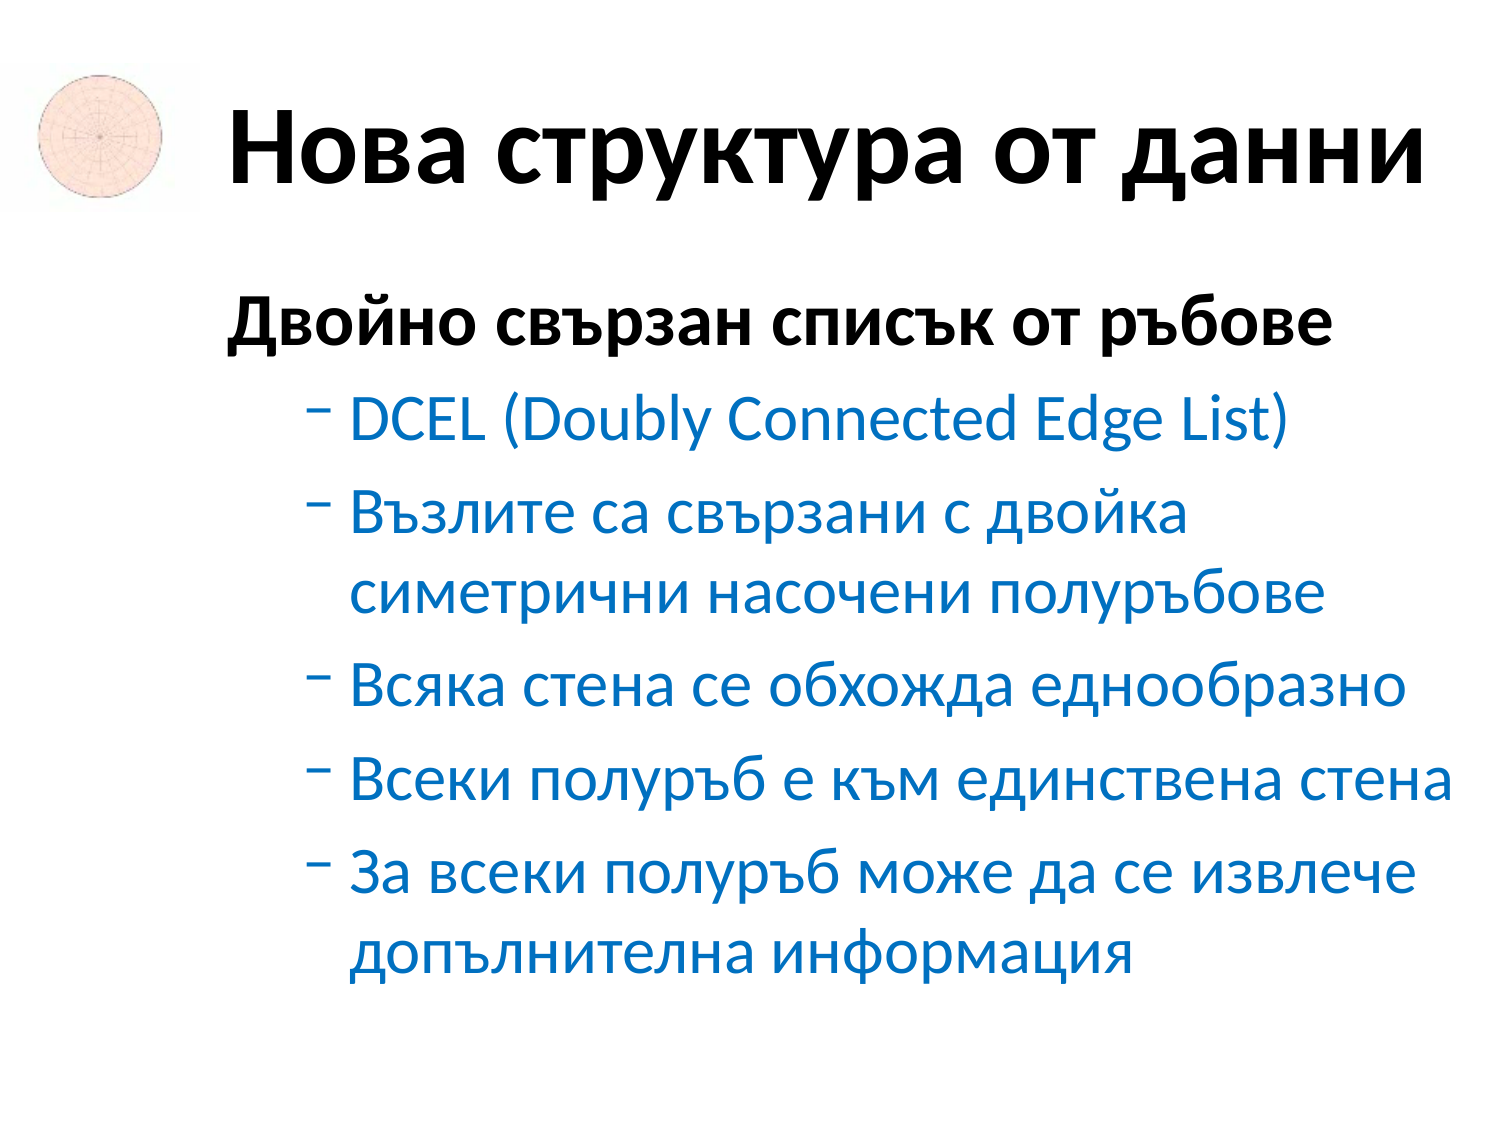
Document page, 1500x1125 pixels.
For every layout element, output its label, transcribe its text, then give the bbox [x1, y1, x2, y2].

list Двойно свързан списък от ръбове DCEL (Doubly Connected Edge List) Възлите са свързани с двойка симетрични насочени полуръбове Всяка стена се обхожда еднообразно Всеки полуръб е към единствена стена За всеки полуръб може да се извлече допълнителна информация [212, 262, 1500, 1100]
picture [0, 63, 200, 212]
title Нова структура от данни [212, 45, 1500, 233]
